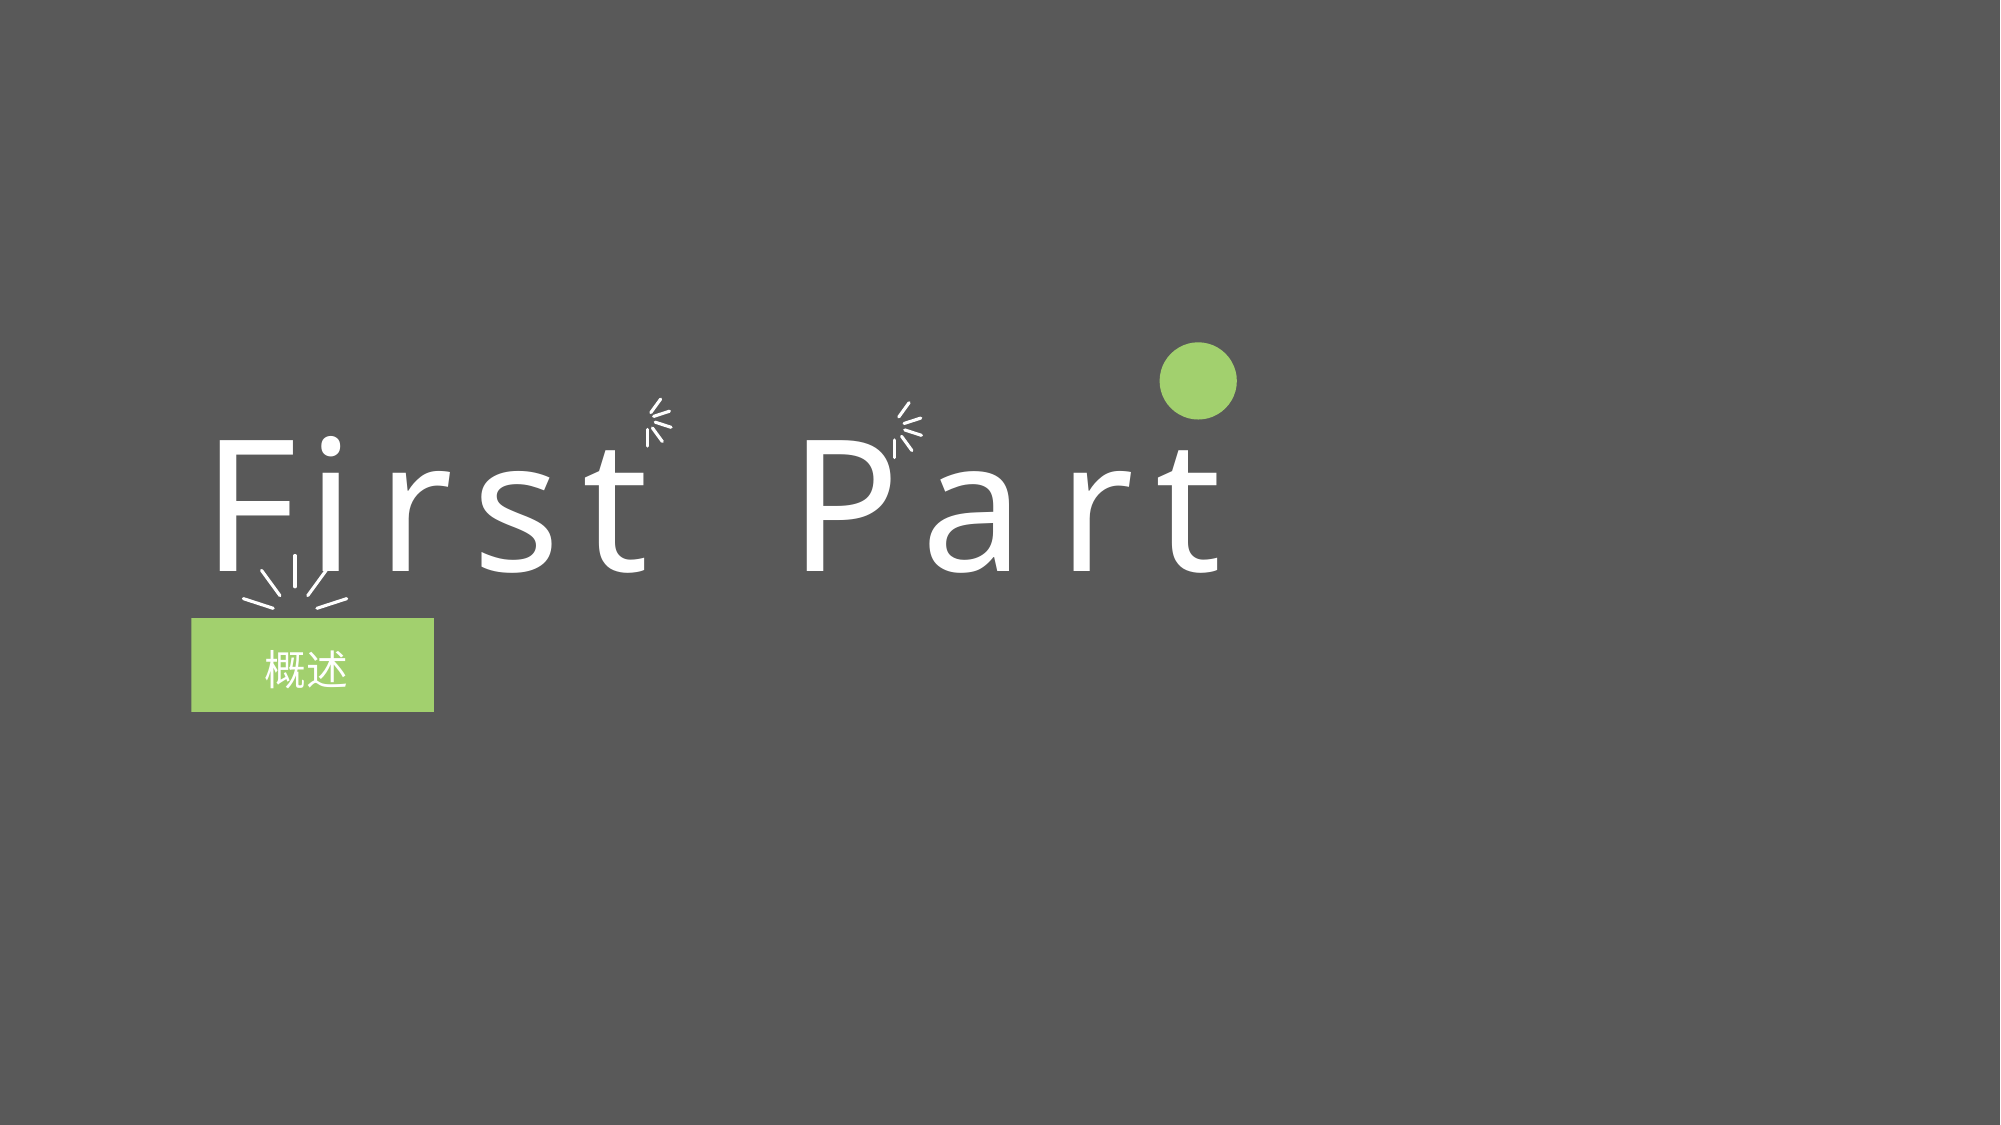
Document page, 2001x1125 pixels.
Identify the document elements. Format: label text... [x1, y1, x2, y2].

text_box a [916, 380, 1040, 616]
text_box s [457, 380, 575, 616]
text_box F [187, 380, 292, 616]
text_box P [774, 380, 916, 616]
text_box [1158, 340, 1239, 392]
text_box i [292, 380, 362, 616]
text_box [190, 617, 435, 713]
text_box t [575, 380, 664, 616]
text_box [647, 397, 672, 447]
text_box r [1043, 380, 1150, 616]
text_box t [1150, 380, 1237, 616]
text_box r [362, 380, 457, 616]
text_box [242, 555, 348, 604]
text_box 概述 [250, 636, 364, 702]
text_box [894, 400, 923, 458]
